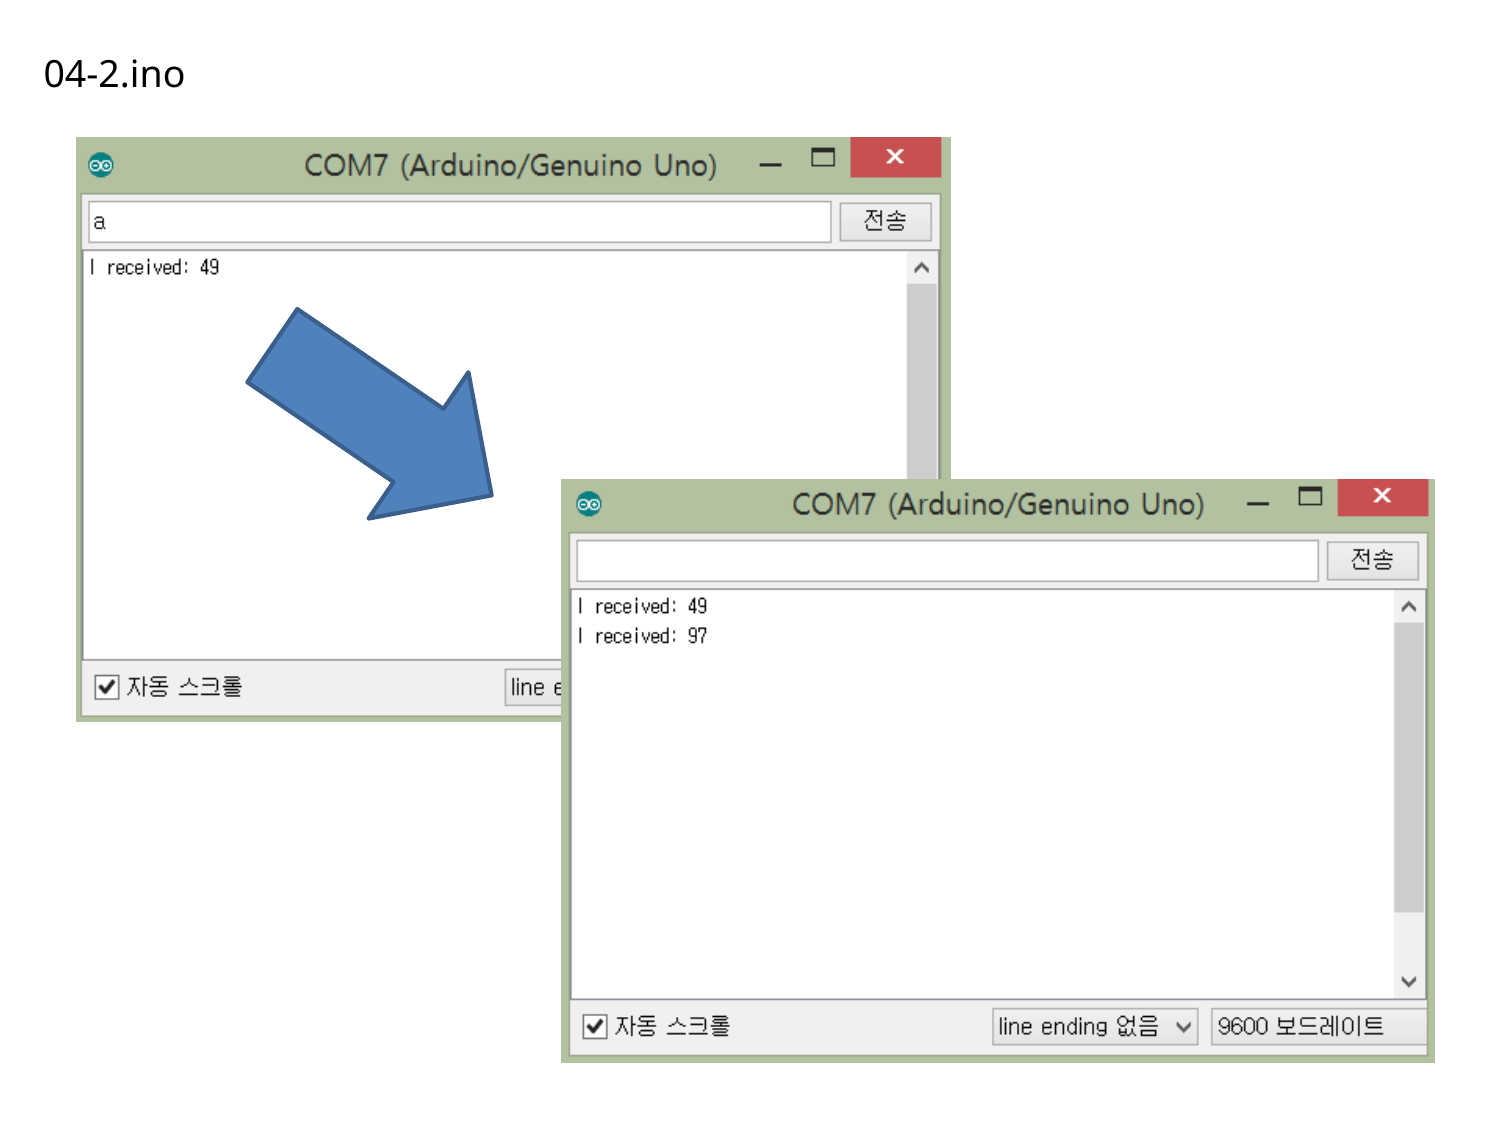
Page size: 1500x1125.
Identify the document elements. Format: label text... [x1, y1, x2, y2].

text_box 04-2.ino [28, 42, 201, 103]
picture [76, 136, 1435, 1063]
